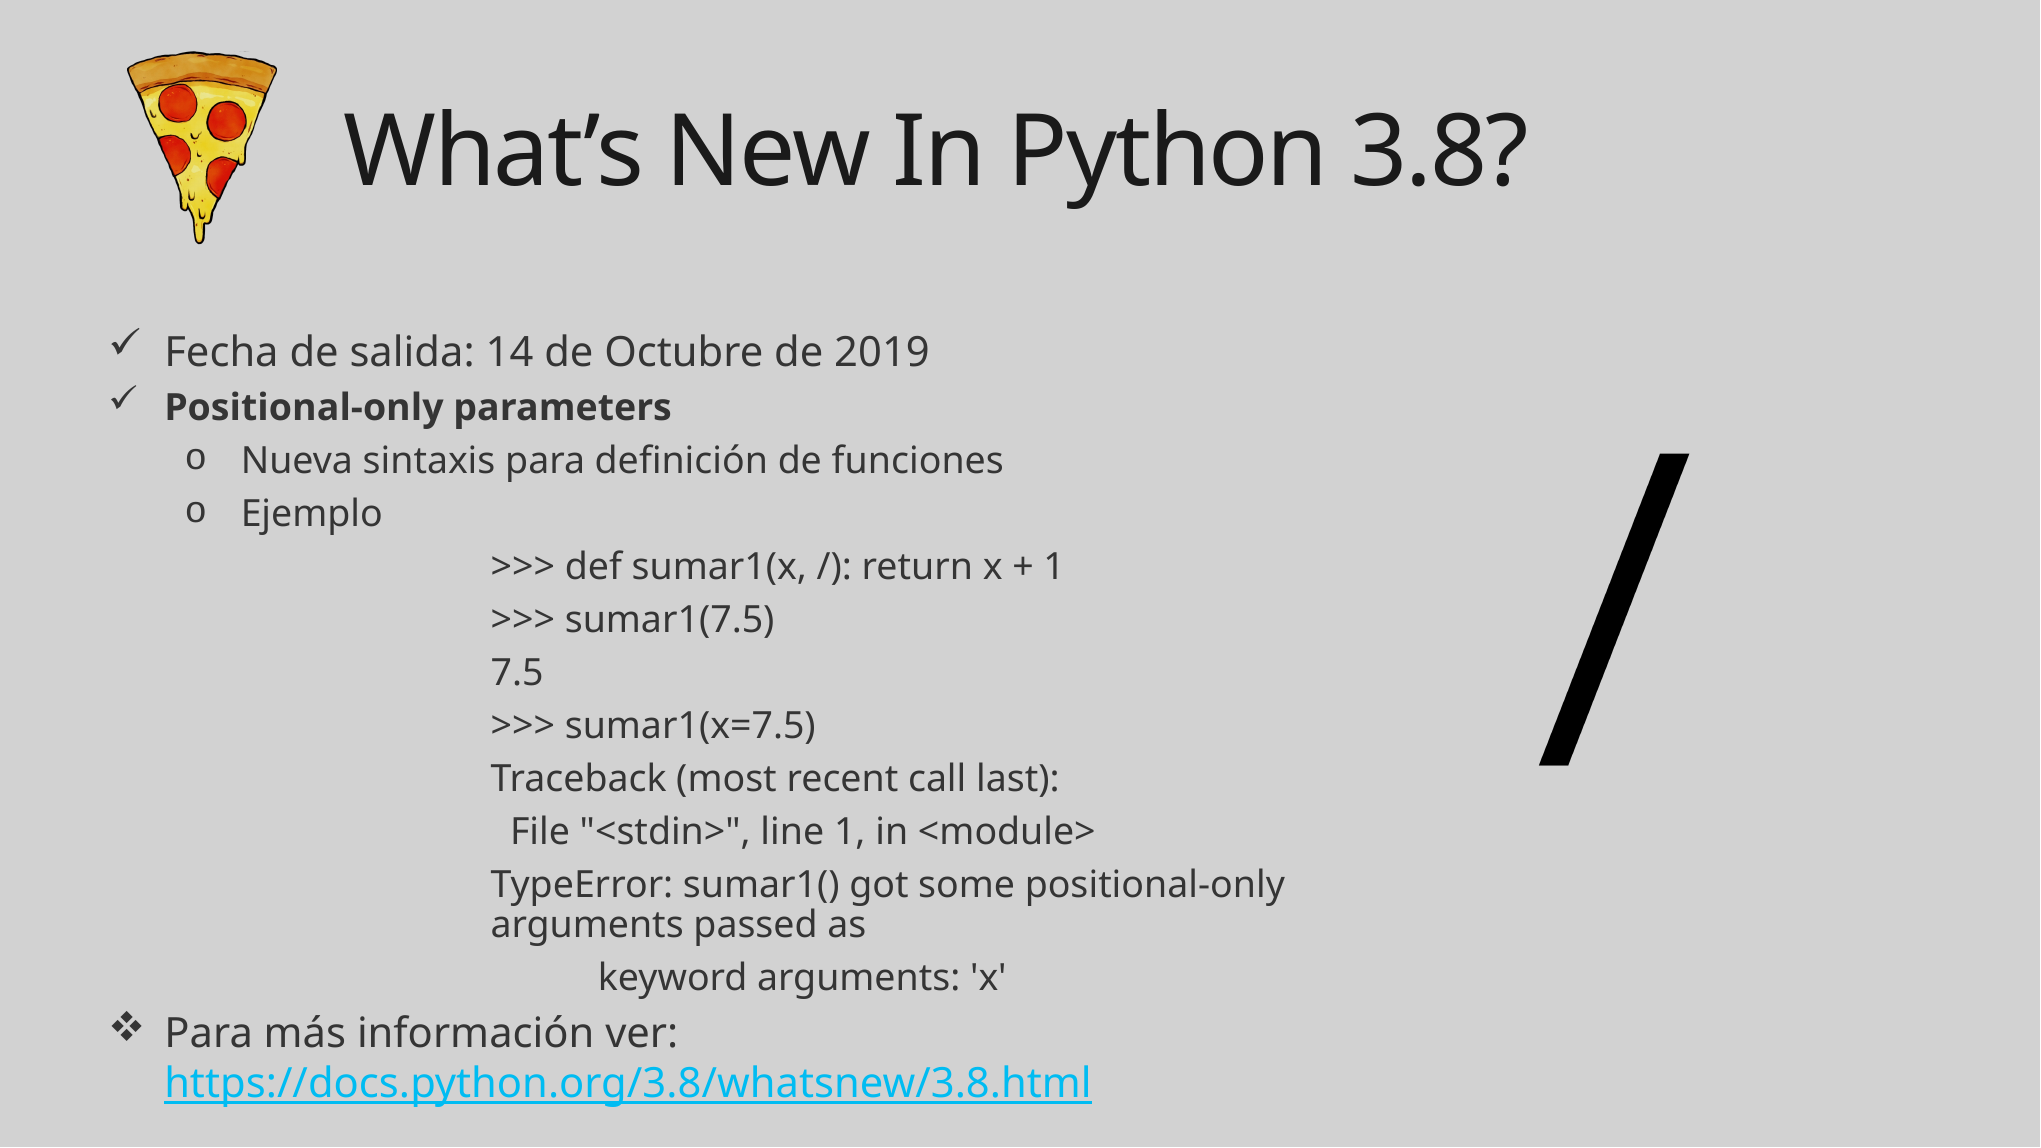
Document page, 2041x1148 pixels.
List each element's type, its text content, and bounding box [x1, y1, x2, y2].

picture [126, 44, 277, 250]
text_box Fecha de salida: 14 de Octubre de 2019 Positional-only parameters Nueva sintaxis para definición de funciones Ejemplo >>> def sumar1(x, /): return x + 1 >>> sumar1(7.5) 7.5 >>> sumar1(x=7.5) Traceback (most recent call last): File "<stdin>", line 1, in <module> TypeError: sumar1() got some positional-only arguments passed as keyword arguments: 'x' Para más información ver: https://docs.python.org/3.8/whatsnew/3.8.html [78, 306, 1334, 1132]
picture [1530, 445, 1698, 774]
title What’s New In Python 3.8? [319, 83, 1590, 235]
